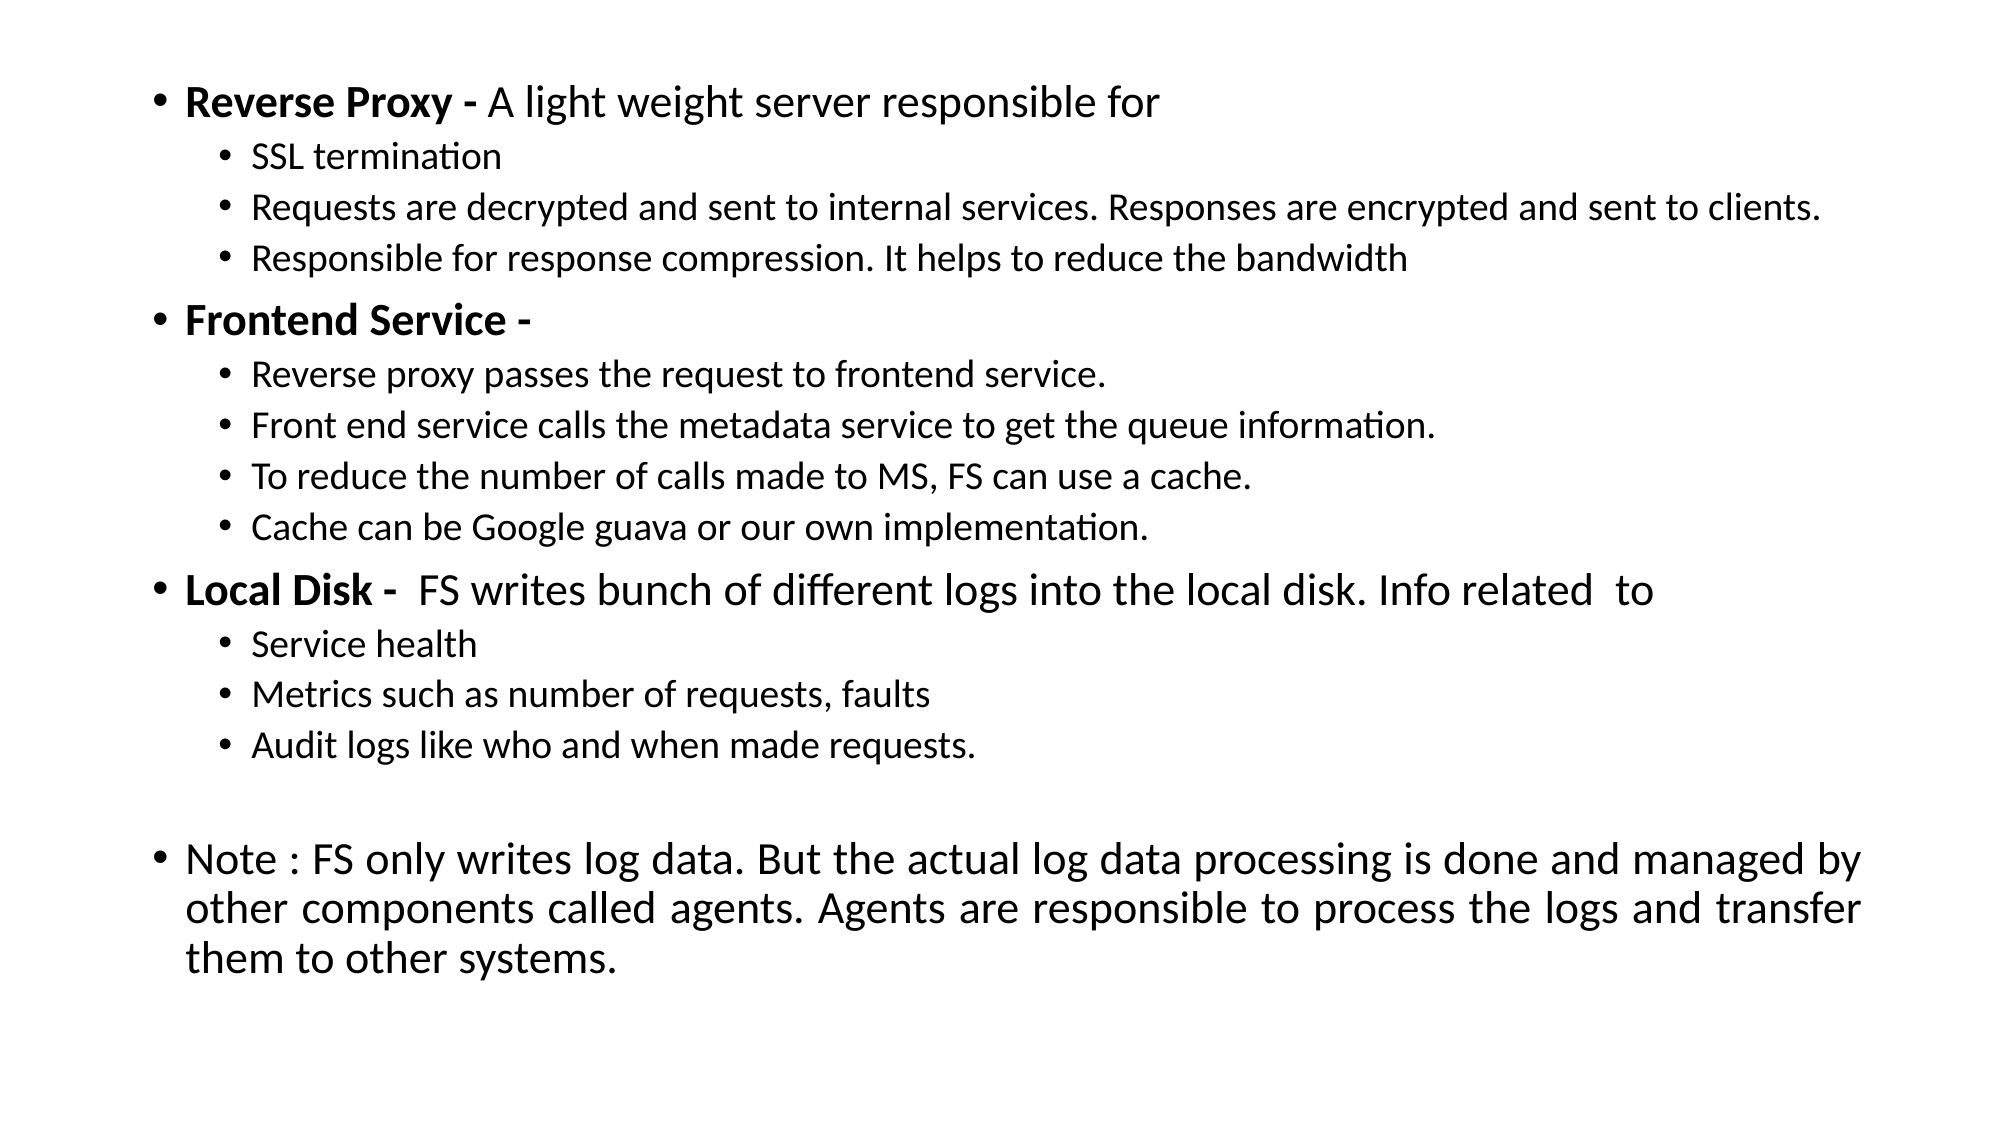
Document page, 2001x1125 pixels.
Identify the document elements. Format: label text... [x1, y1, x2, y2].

list Reverse Proxy - A light weight server responsible for SSL termination Requests are decrypted and sent to internal services. Responses are encrypted and sent to clients. Responsible for response compression. It helps to reduce the bandwidth Frontend Service - Reverse proxy passes the request to frontend service. Front end service calls the metadata service to get the queue information. To reduce the number of calls made to MS, FS can use a cache. Cache can be Google guava or our own implementation. Local Disk - FS writes bunch of different logs into the local disk. Info related to Service health Metrics such as number of requests, faults Audit logs like who and when made requests. Note : FS only writes log data. But the actual log data processing is done and managed by other components called agents. Agents are responsible to process the logs and transfer them to other systems. [137, 70, 1878, 1014]
